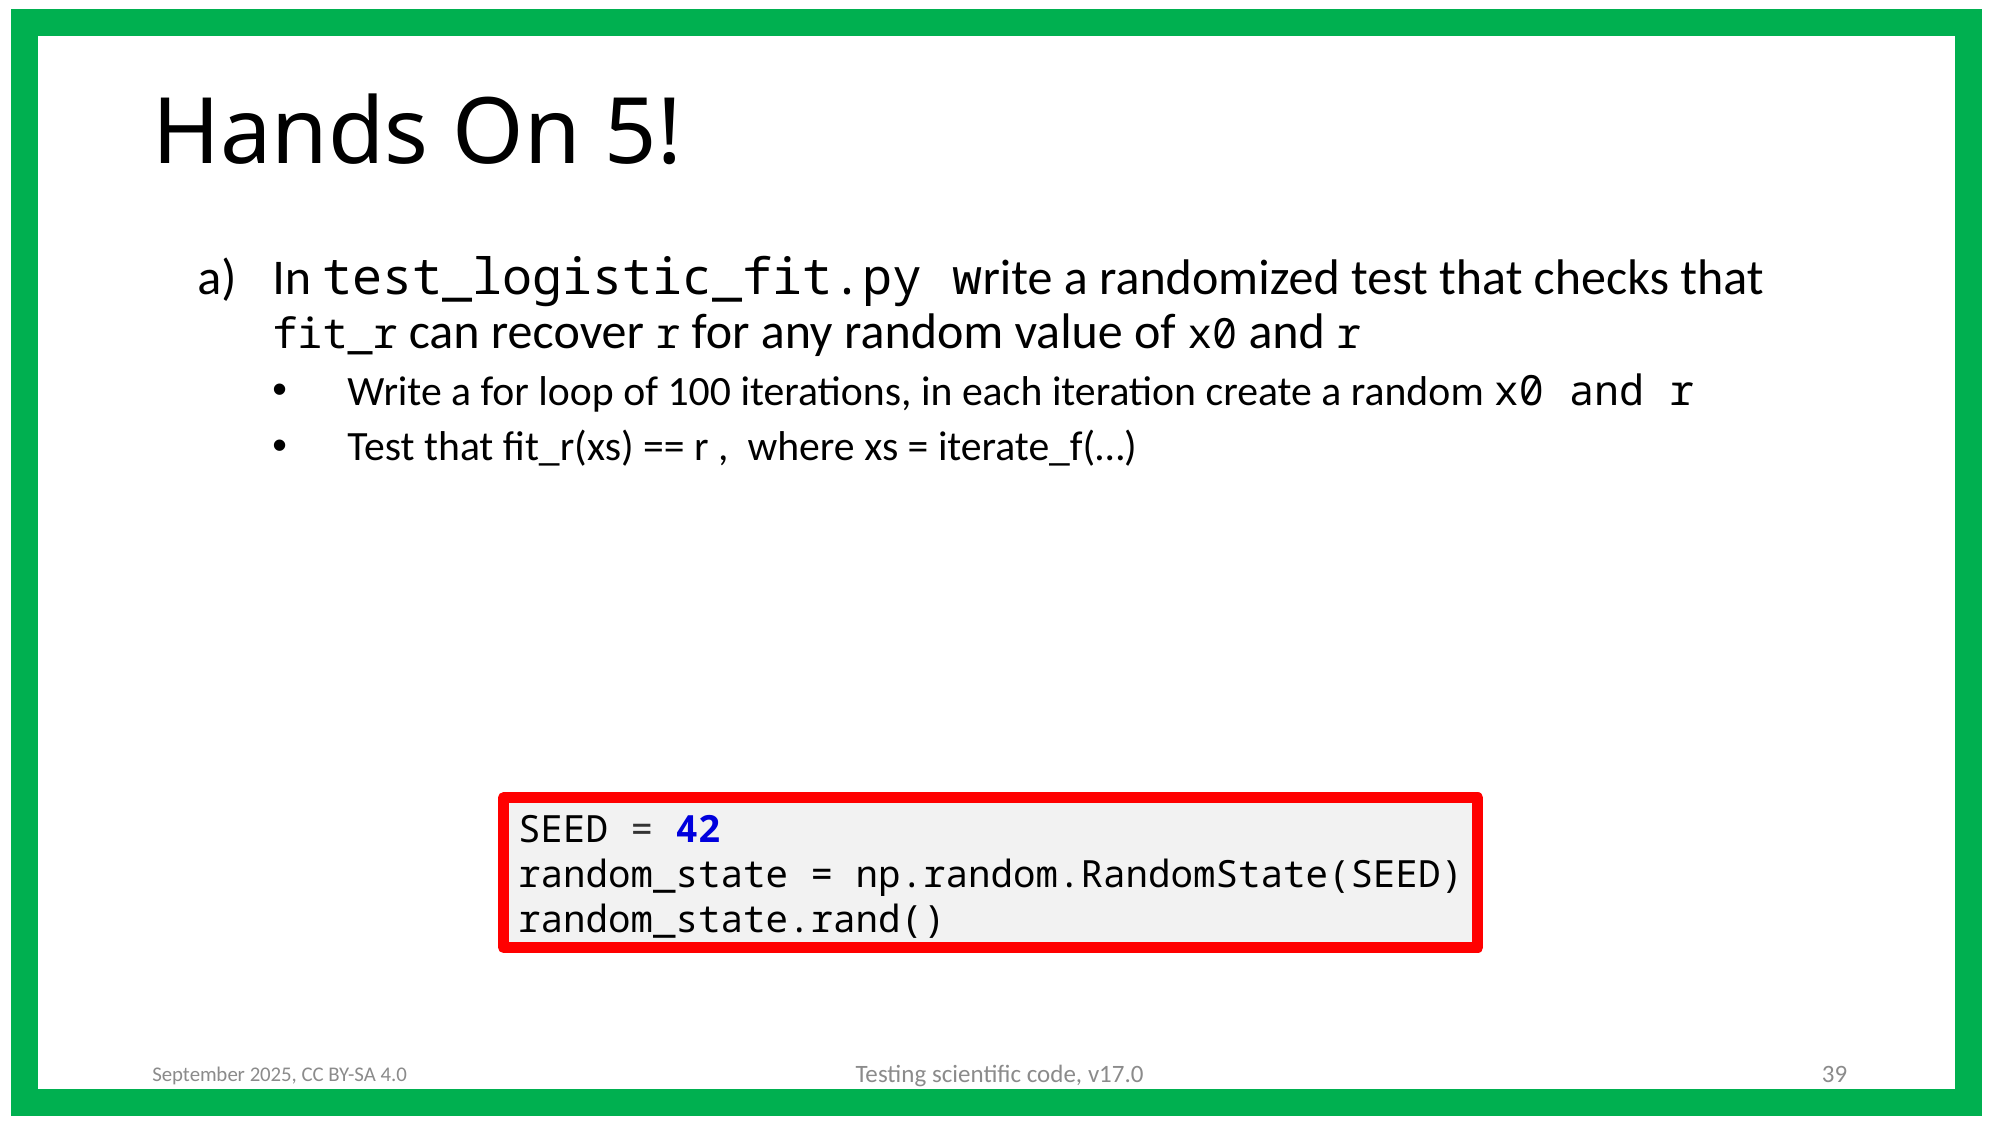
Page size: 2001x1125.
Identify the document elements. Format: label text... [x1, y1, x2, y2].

text_box [24, 21, 1970, 1104]
text_box SEED = 42 random_state = np.random.RandomState(SEED) random_state.rand() [503, 797, 1478, 948]
